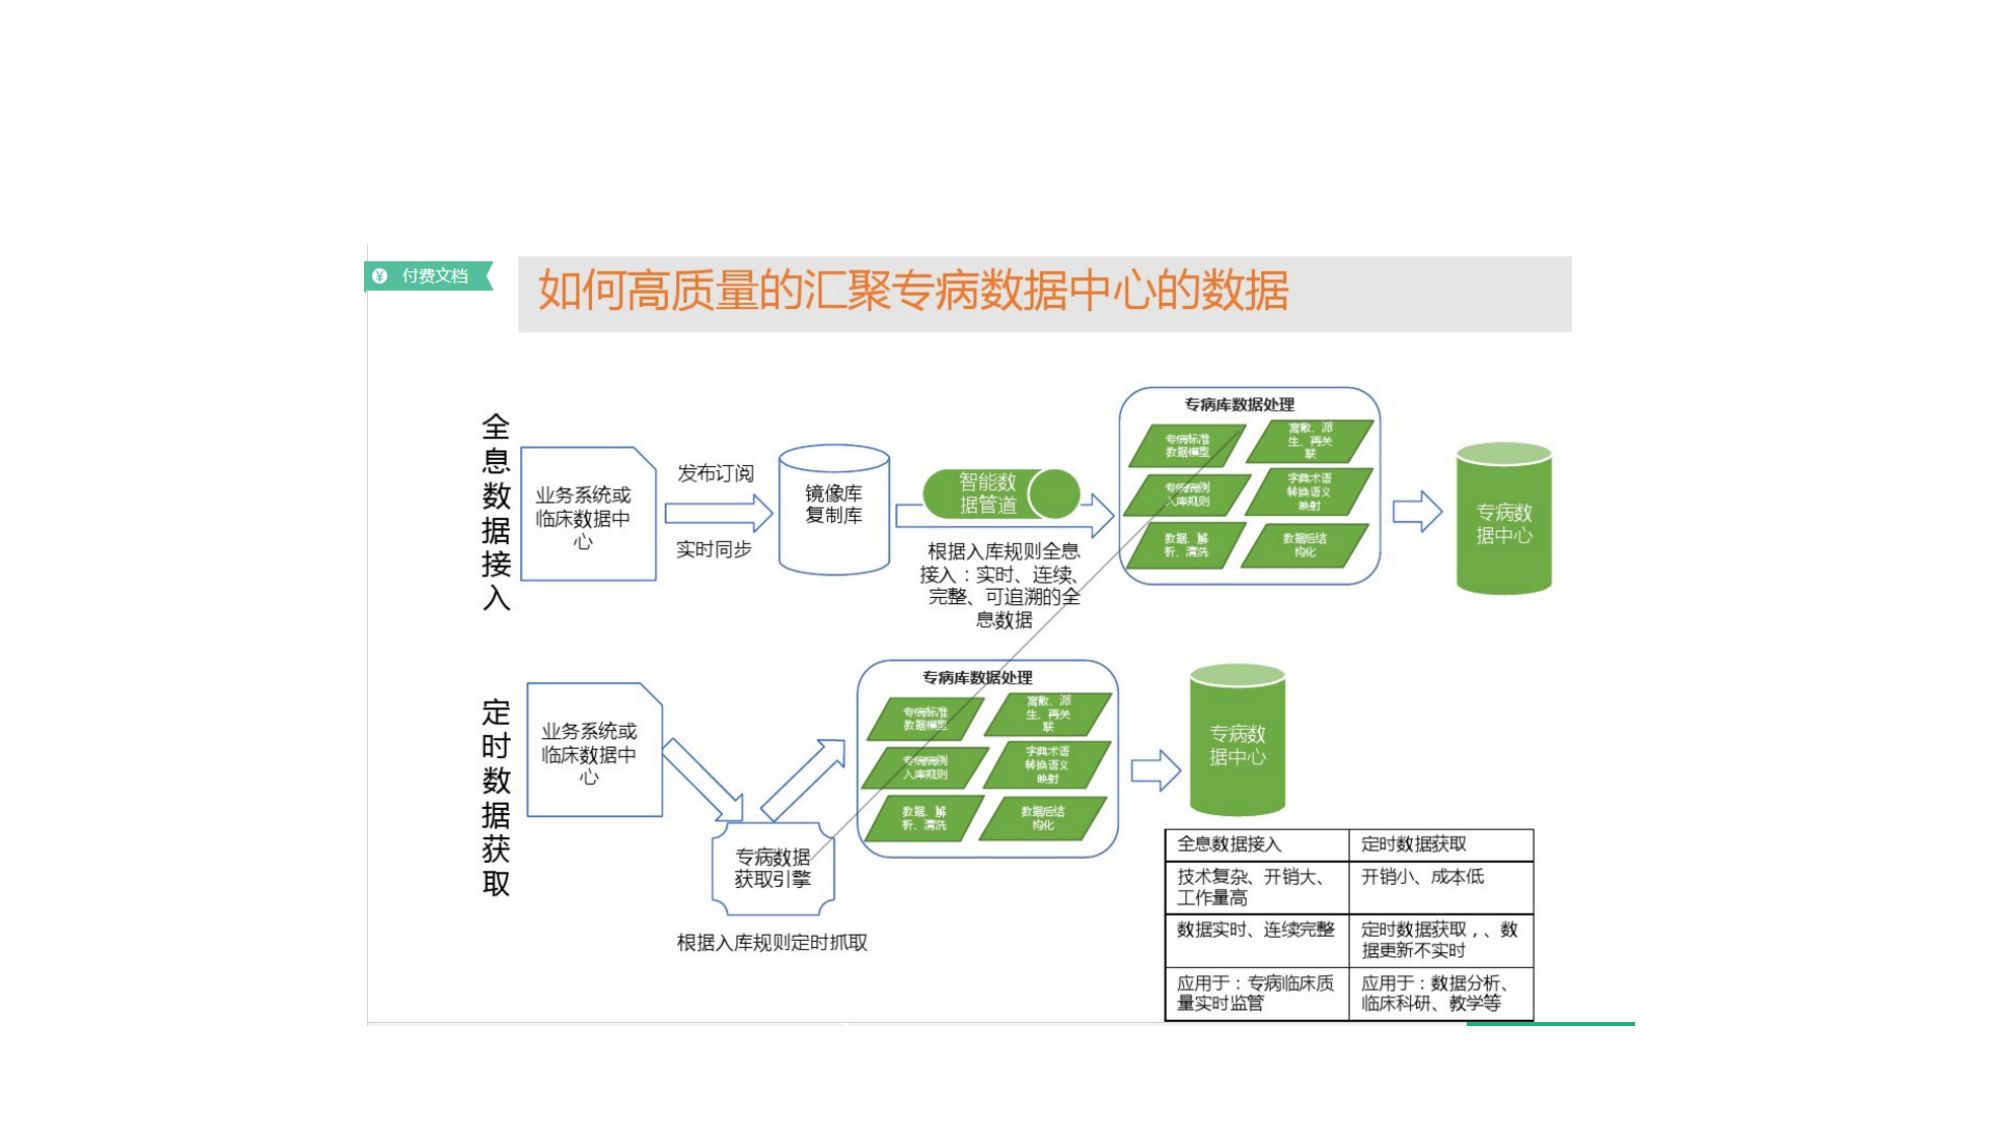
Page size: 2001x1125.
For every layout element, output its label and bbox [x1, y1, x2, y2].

list [364, 244, 1635, 1026]
